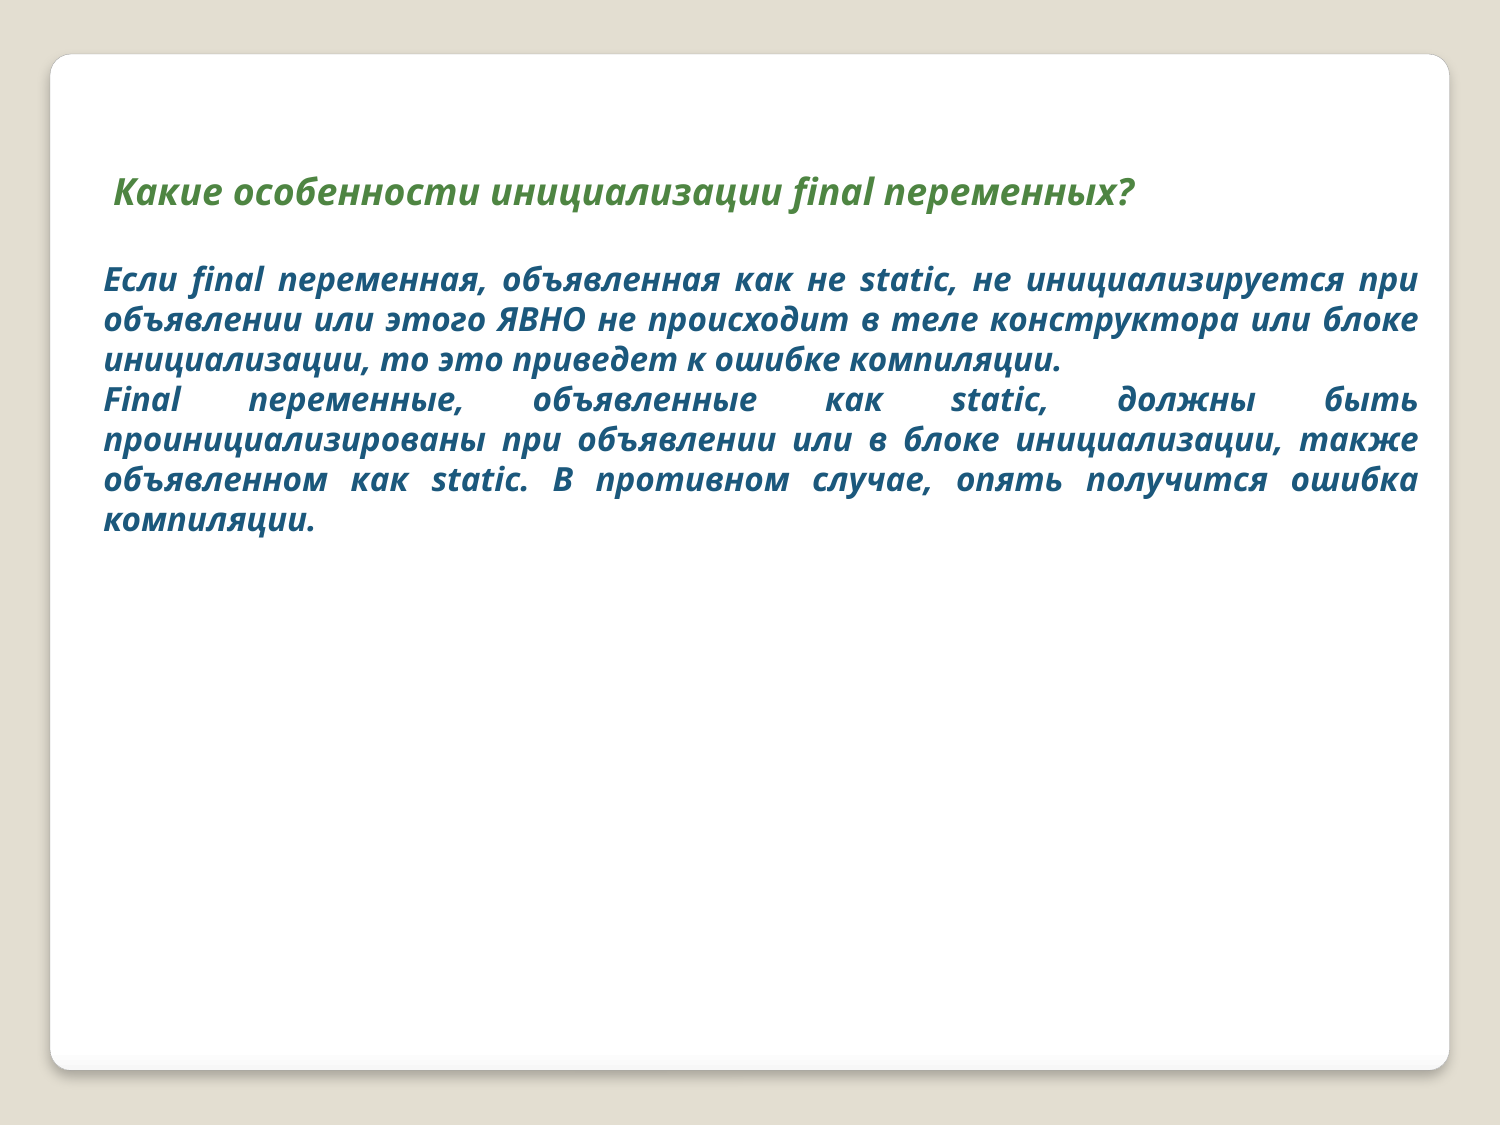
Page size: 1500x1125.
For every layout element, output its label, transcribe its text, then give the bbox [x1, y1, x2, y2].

text_box Какие особенности инициализации final переменных? Если final переменная, объявленная как не static, не инициализируется при объявлении или этого ЯВНО не происходит в теле конструктора или блоке инициализации, то это приведет к ошибке компиляции. Final переменные, объявленные как static, должны быть проинициализированы при объявлении или в блоке инициализации, также объявленном как static. В противном случае, опять получится ошибка компиляции. [88, 160, 1436, 590]
